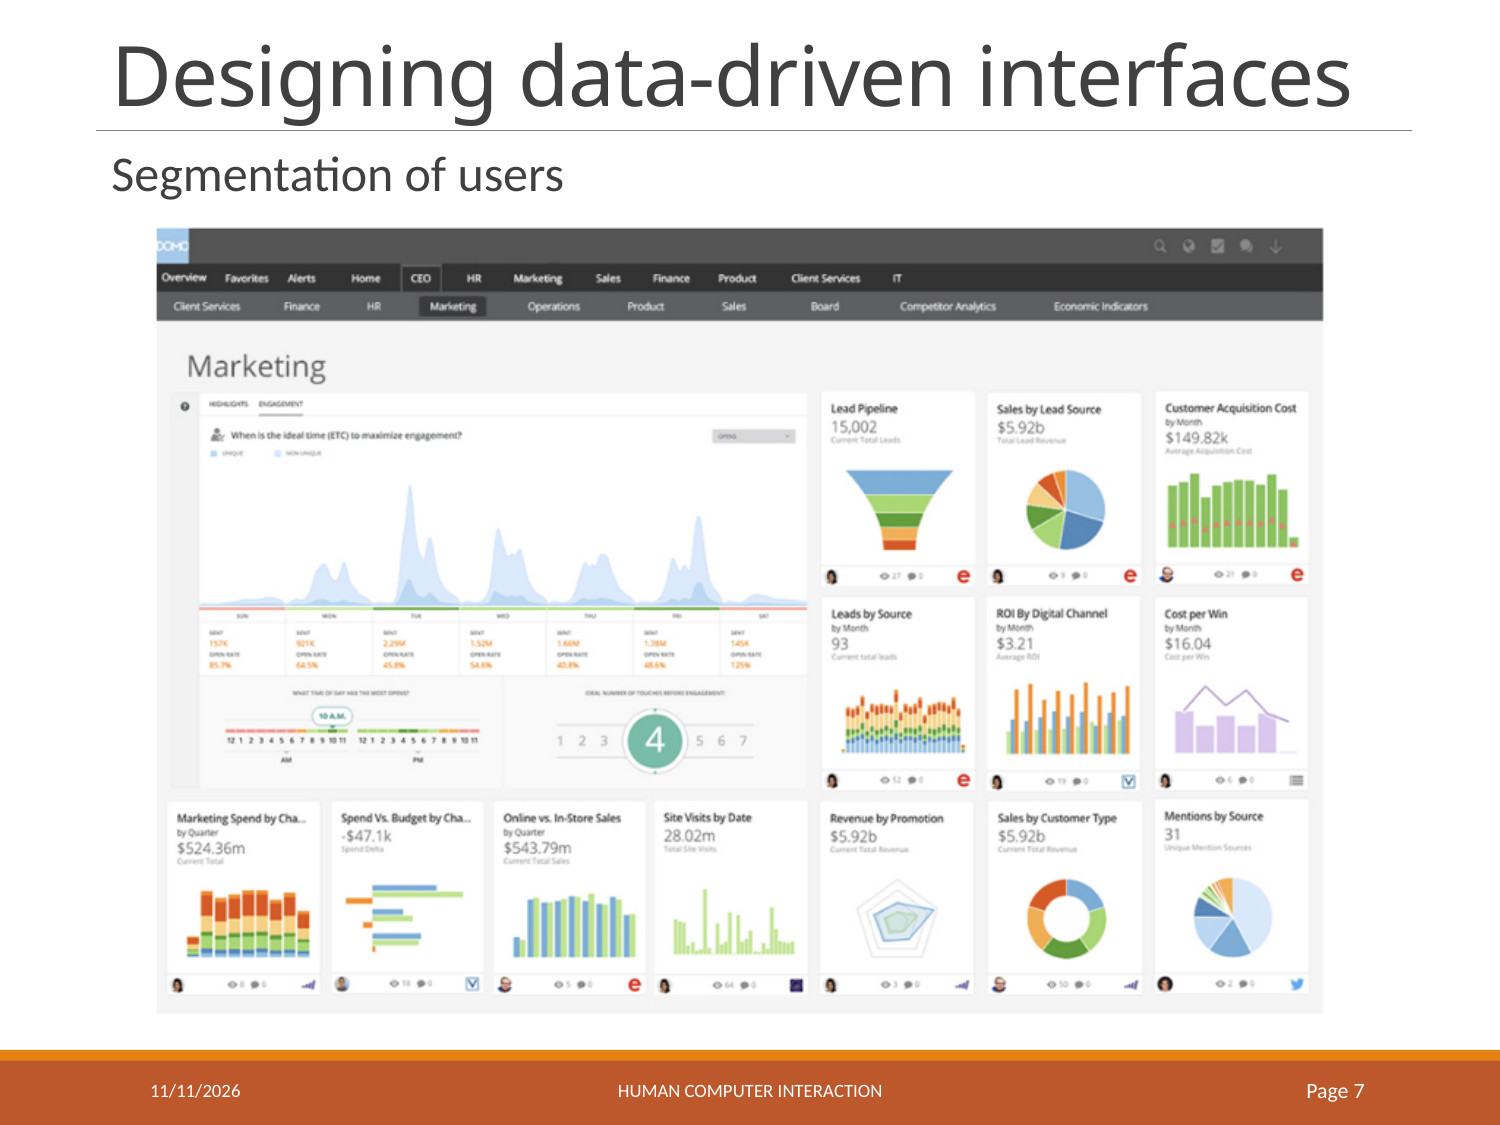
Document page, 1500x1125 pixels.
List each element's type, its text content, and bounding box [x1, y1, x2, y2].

list Segmentation of users [96, 140, 1413, 1034]
picture [134, 204, 1351, 1024]
footer HUMAN COMPUTER INTERACTION [453, 1059, 1047, 1120]
title Designing data-driven interfaces [96, 19, 1413, 131]
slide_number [135, 1059, 440, 1120]
slide_number Page 7 [1218, 1059, 1380, 1120]
